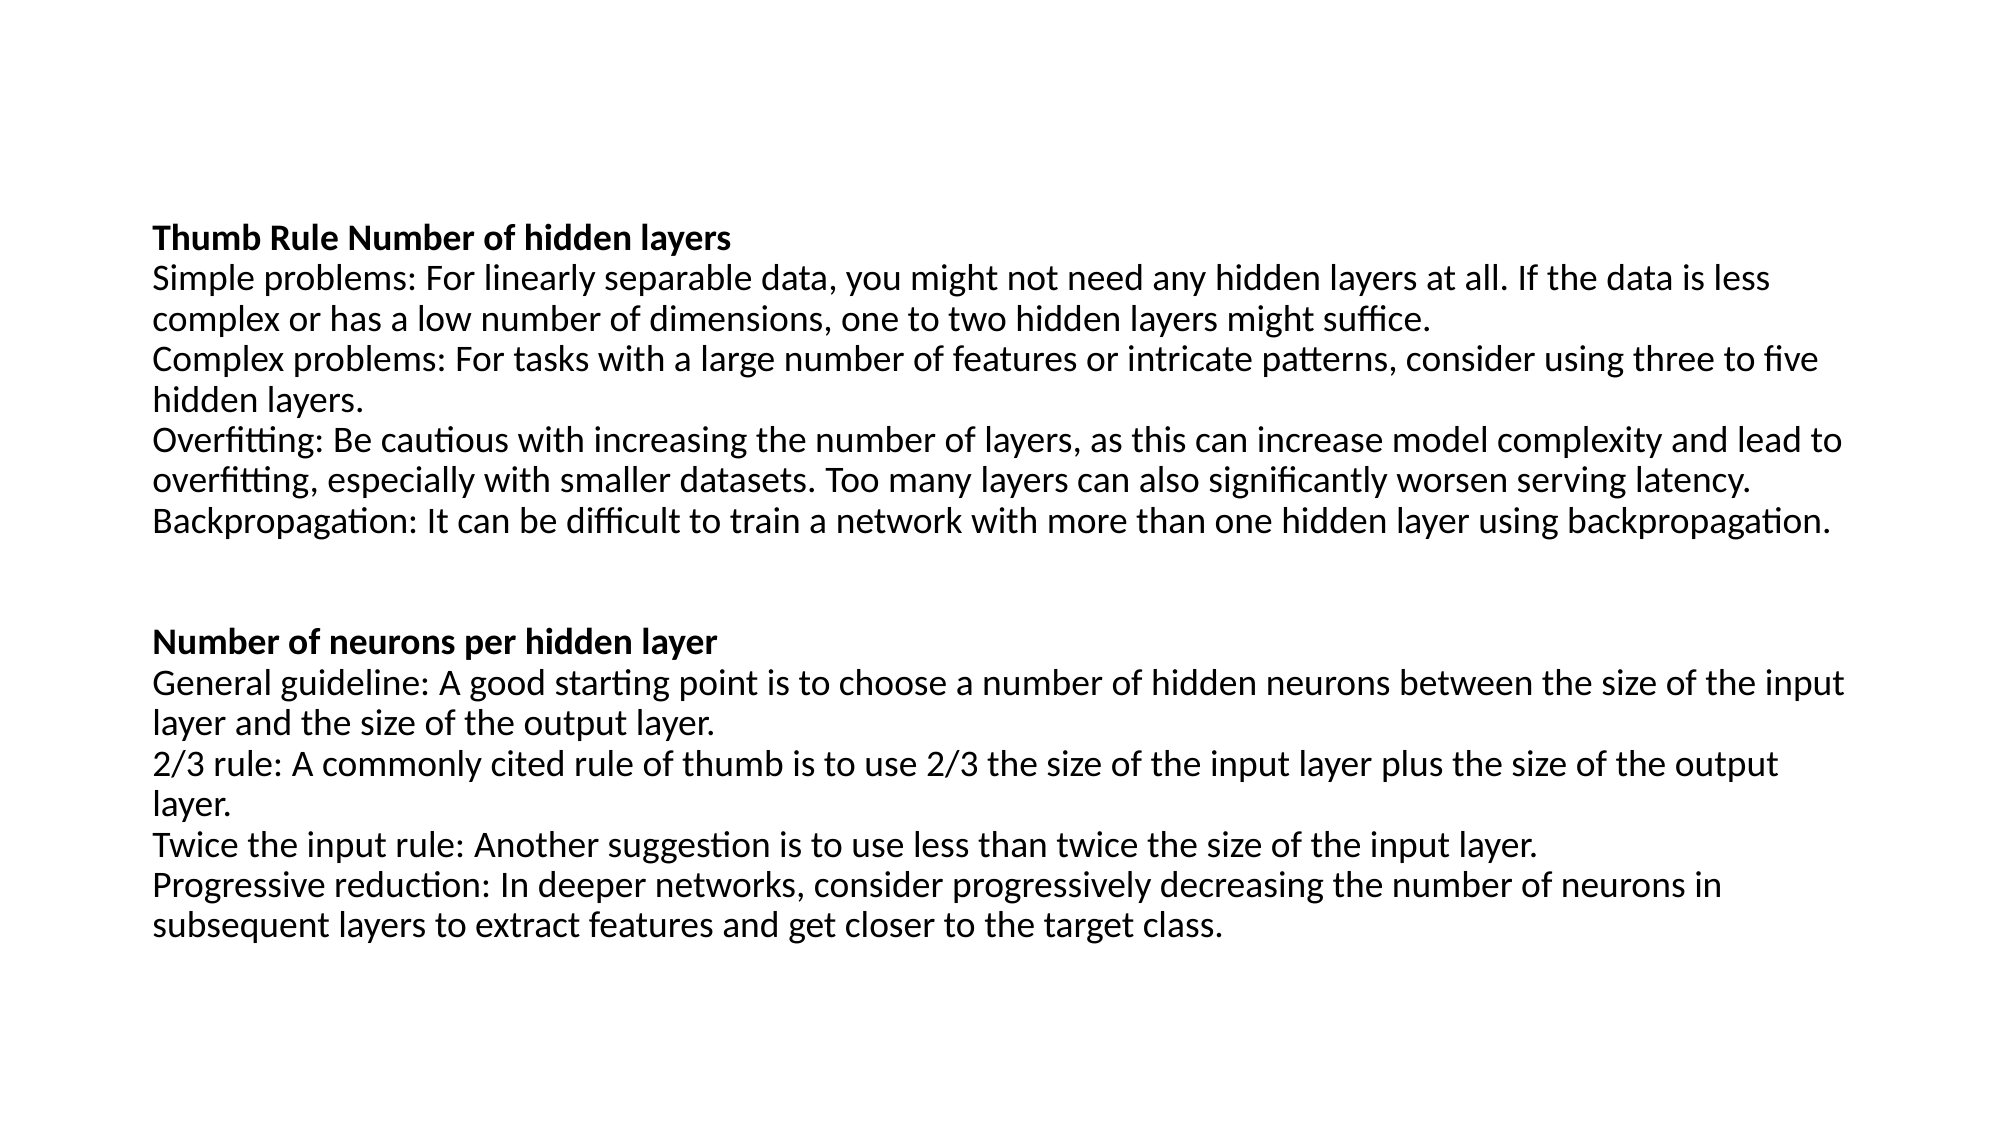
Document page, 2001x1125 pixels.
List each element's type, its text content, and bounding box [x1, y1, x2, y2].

title Thumb Rule Number of hidden layers Simple problems: For linearly separable data, you might not need any hidden layers at all. If the data is less complex or has a low number of dimensions, one to two hidden layers might suffice. Complex problems: For tasks with a large number of features or intricate patterns, consider using three to five hidden layers. Overfitting: Be cautious with increasing the number of layers, as this can increase model complexity and lead to overfitting, especially with smaller datasets. Too many layers can also significantly worsen serving latency. Backpropagation: It can be difficult to train a network with more than one hidden layer using backpropagation. Number of neurons per hidden layer General guideline: A good starting point is to choose a number of hidden neurons between the size of the input layer and the size of the output layer. 2/3 rule: A commonly cited rule of thumb is to use 2/3 the size of the input layer plus the size of the output layer. Twice the input rule: Another suggestion is to use less than twice the size of the input layer. Progressive reduction: In deeper networks, consider progressively decreasing the number of neurons in subsequent layers to extract features and get closer to the target class. [137, 515, 1863, 734]
